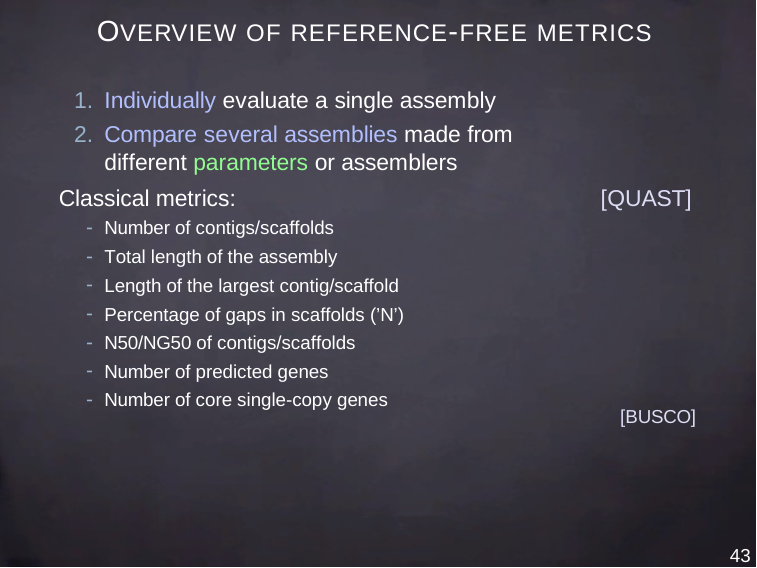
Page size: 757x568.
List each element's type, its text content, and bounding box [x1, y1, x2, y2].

text_box [BUSCO] [618, 404, 699, 428]
title OVERVIEW OF REFERENCE-FREE METRICS [65, 12, 691, 107]
text_box Individually evaluate a single assembly Compare several assemblies made from different parameters or assemblers Classical metrics: Number of contigs/scaffolds Total length of the assembly Length of the largest contig/scaffold Percentage of gaps in scaffolds (’N’) N50/NG50 of contigs/scaffolds Number of predicted genes Number of core single-copy genes [56, 85, 601, 411]
slide_number 43 [725, 543, 755, 568]
text_box [QUAST] [598, 183, 693, 212]
picture [0, 0, 756, 567]
